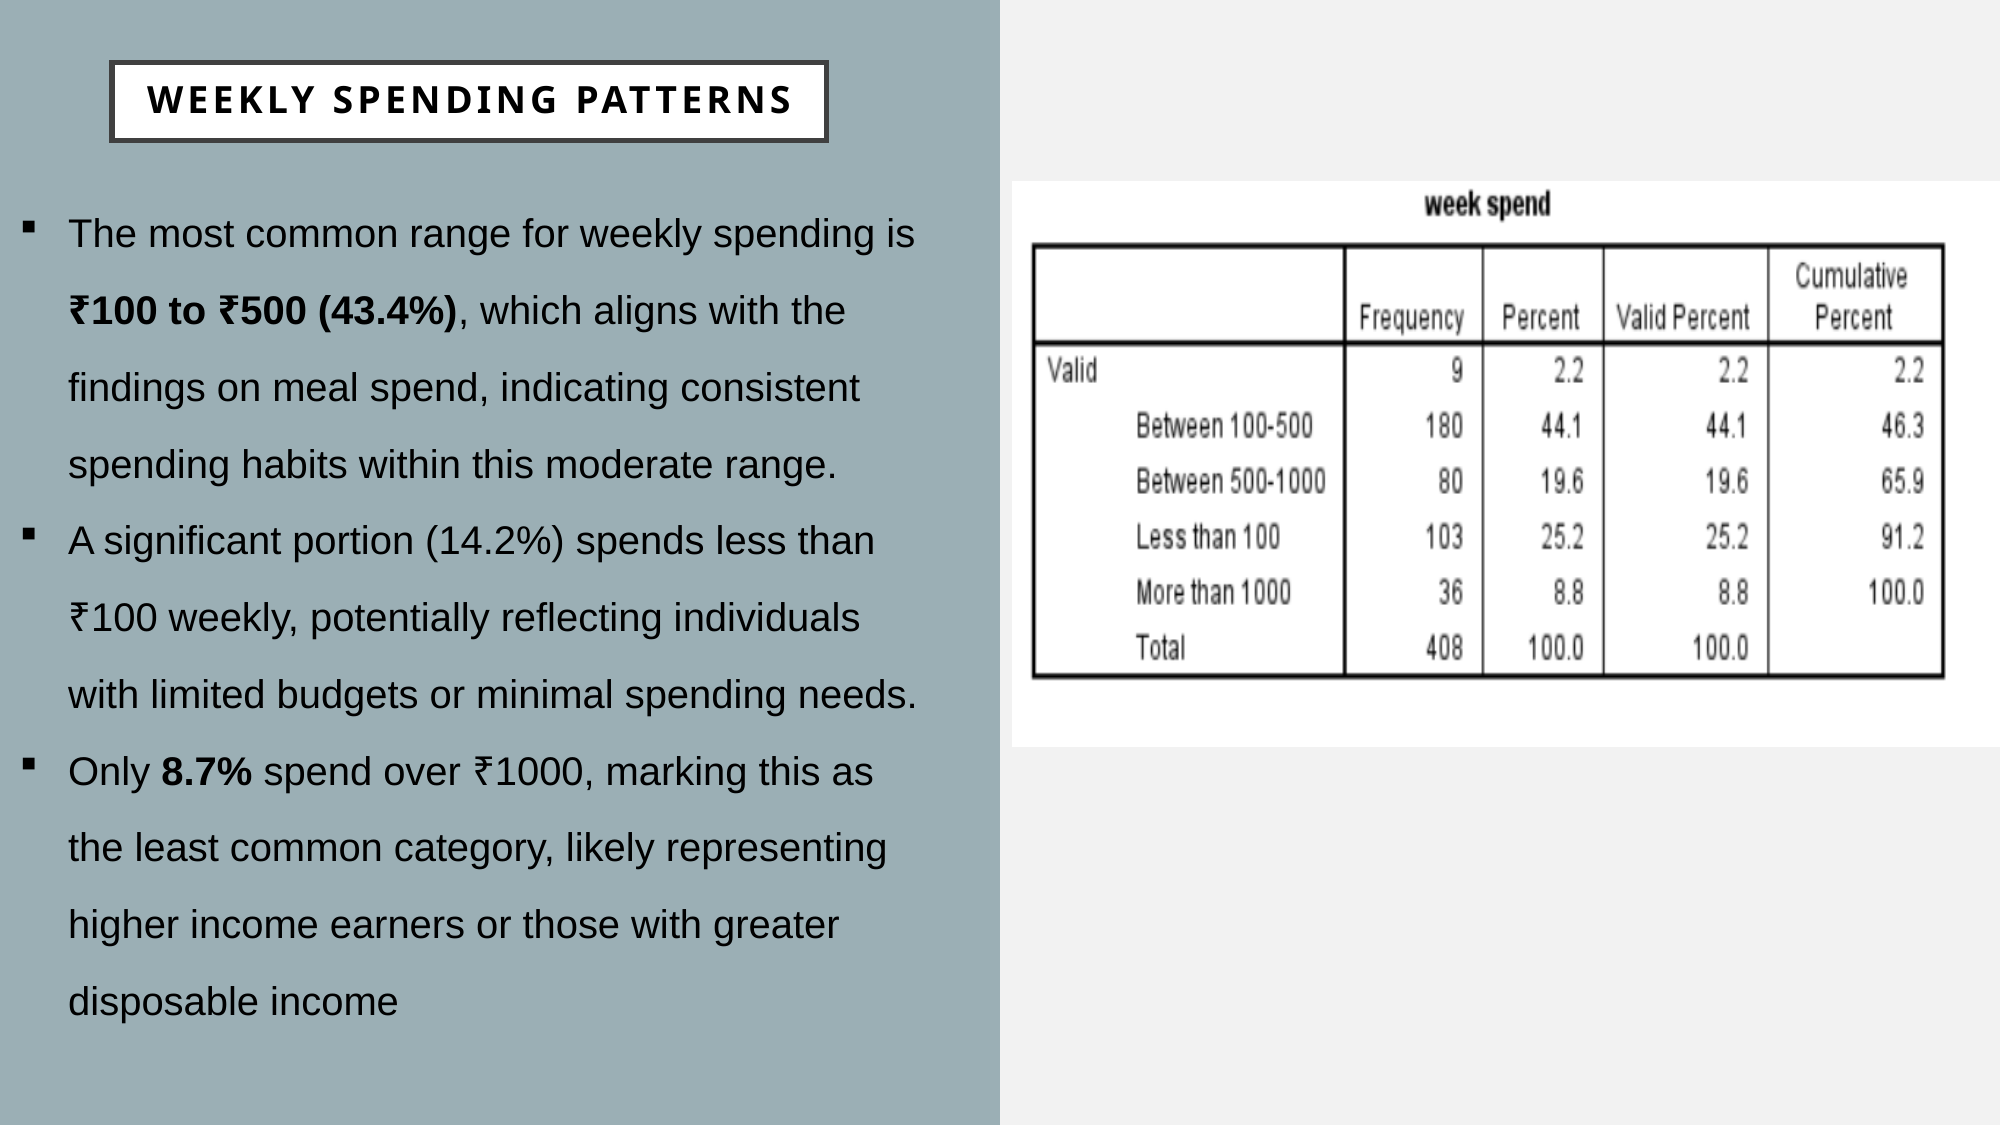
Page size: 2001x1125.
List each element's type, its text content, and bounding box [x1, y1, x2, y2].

text_box Weekly Spending Patterns [112, 62, 827, 141]
picture [1012, 181, 2000, 747]
list The most common range for weekly spending is ₹100 to ₹500 (43.4%), which aligns with the findings on meal spend, indicating consistent spending habits within this moderate range. A significant portion (14.2%) spends less than ₹100 weekly, potentially reflecting individuals with limited budgets or minimal spending needs. Only 8.7% spend over ₹1000, marking this as the least common category, likely representing higher income earners or those with greater disposable income [0, 123, 939, 1083]
